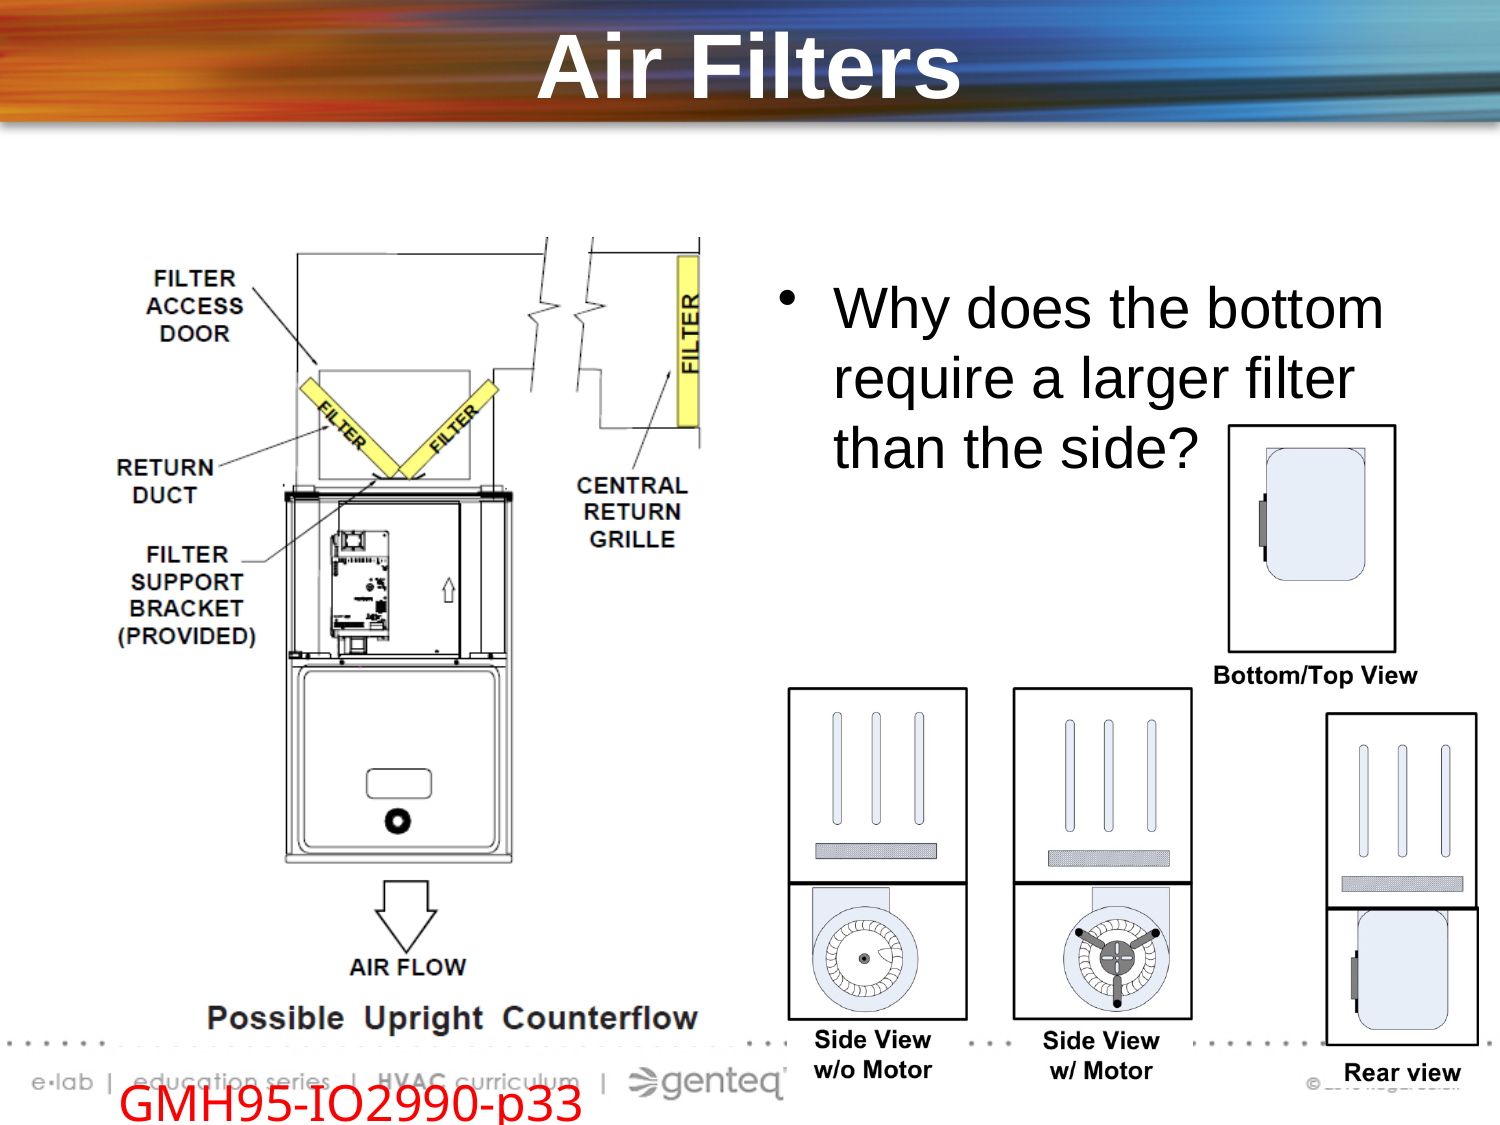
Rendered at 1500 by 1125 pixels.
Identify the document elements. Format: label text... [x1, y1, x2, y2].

picture [0, 0, 1500, 1125]
text_box GMH95-IO2990-p33 [103, 1064, 599, 1125]
list Why does the bottom require a larger filter than the side? [762, 262, 1463, 1006]
title Air Filters [75, 0, 1425, 188]
